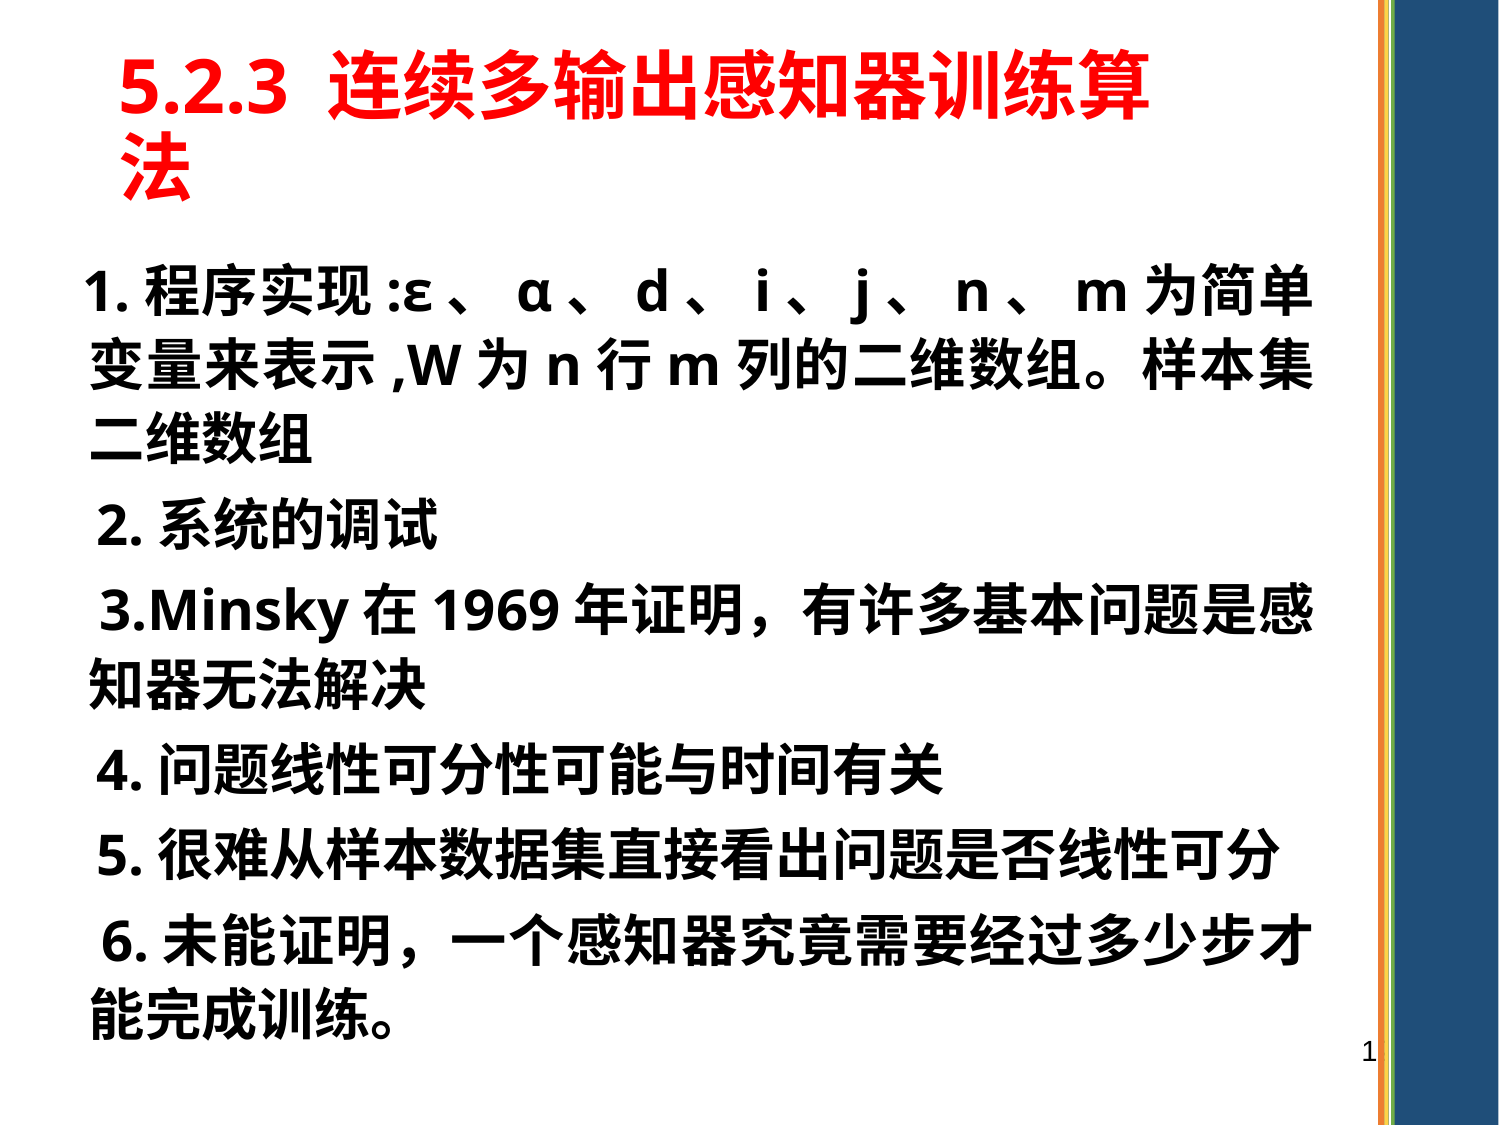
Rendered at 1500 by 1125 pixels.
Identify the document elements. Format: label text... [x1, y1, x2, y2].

title 5.2.3 连续多输出感知器训练算法 [103, 59, 1236, 201]
text_box 122 [1074, 1024, 1378, 1103]
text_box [1378, 0, 1499, 1125]
list 1.程序实现:ε、α、d、i、j、n、m为简单变量来表示,W为n行m列的二维数组。样本集二维数组 2.系统的调试 3.Minsky在1969年证明，有许多基本问题是感知器无法解决 4.问题线性可分性可能与时间有关 5.很难从样本数据集直接看出问题是否线性可分 6.未能证明，一个感知器究竟需要经过多少步才能完成训练。 [37, 241, 1330, 1056]
